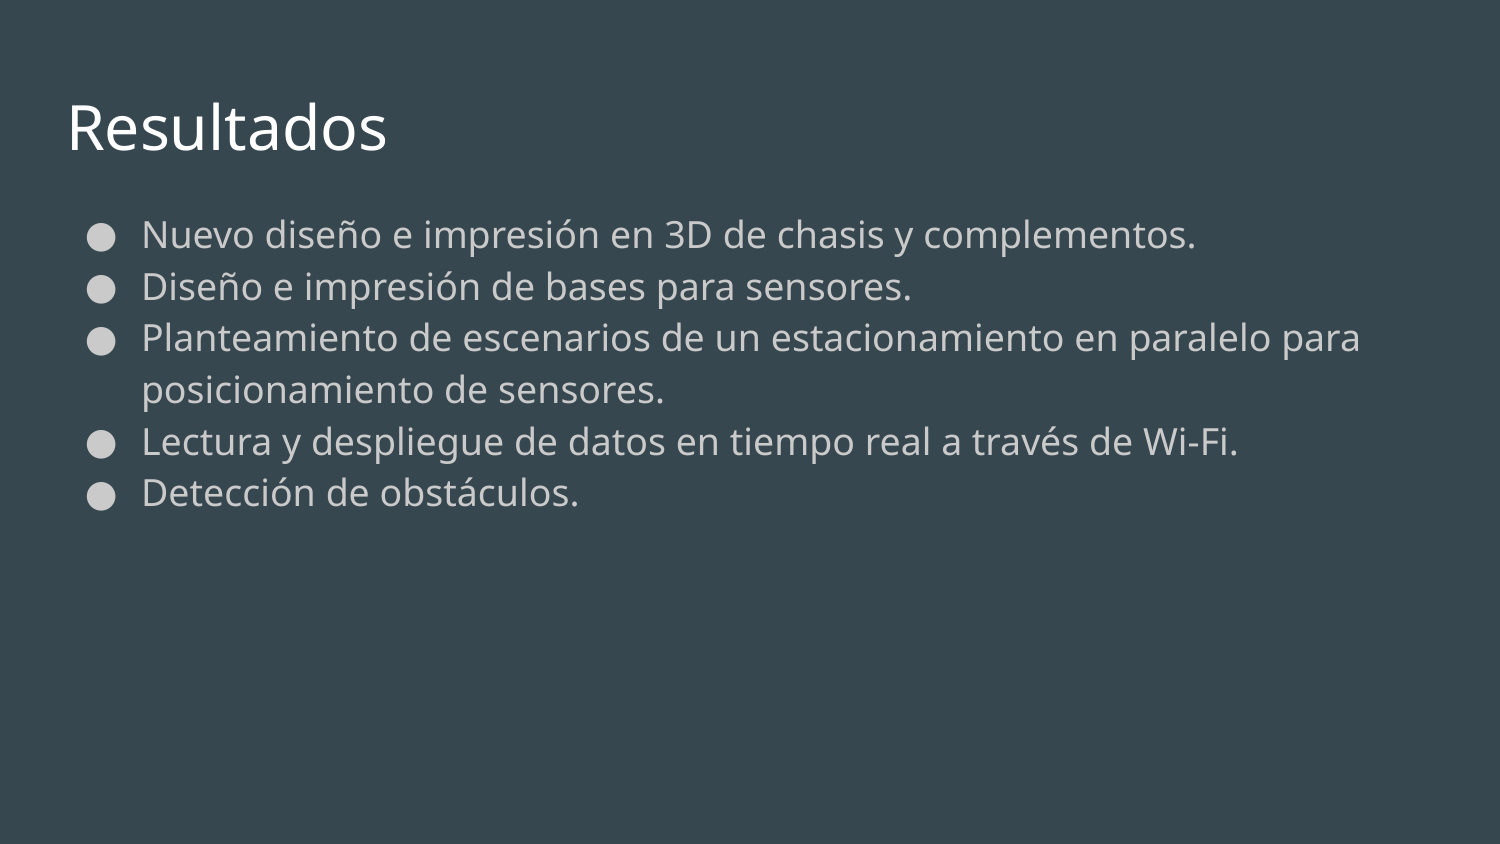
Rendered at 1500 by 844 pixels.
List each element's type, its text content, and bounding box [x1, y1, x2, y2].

list Nuevo diseño e impresión en 3D de chasis y complementos. Diseño e impresión de bases para sensores. Planteamiento de escenarios de un estacionamiento en paralelo para posicionamiento de sensores. Lectura y despliegue de datos en tiempo real a través de Wi-Fi. Detección de obstáculos. [51, 189, 1449, 750]
title Resultados [51, 72, 1449, 167]
